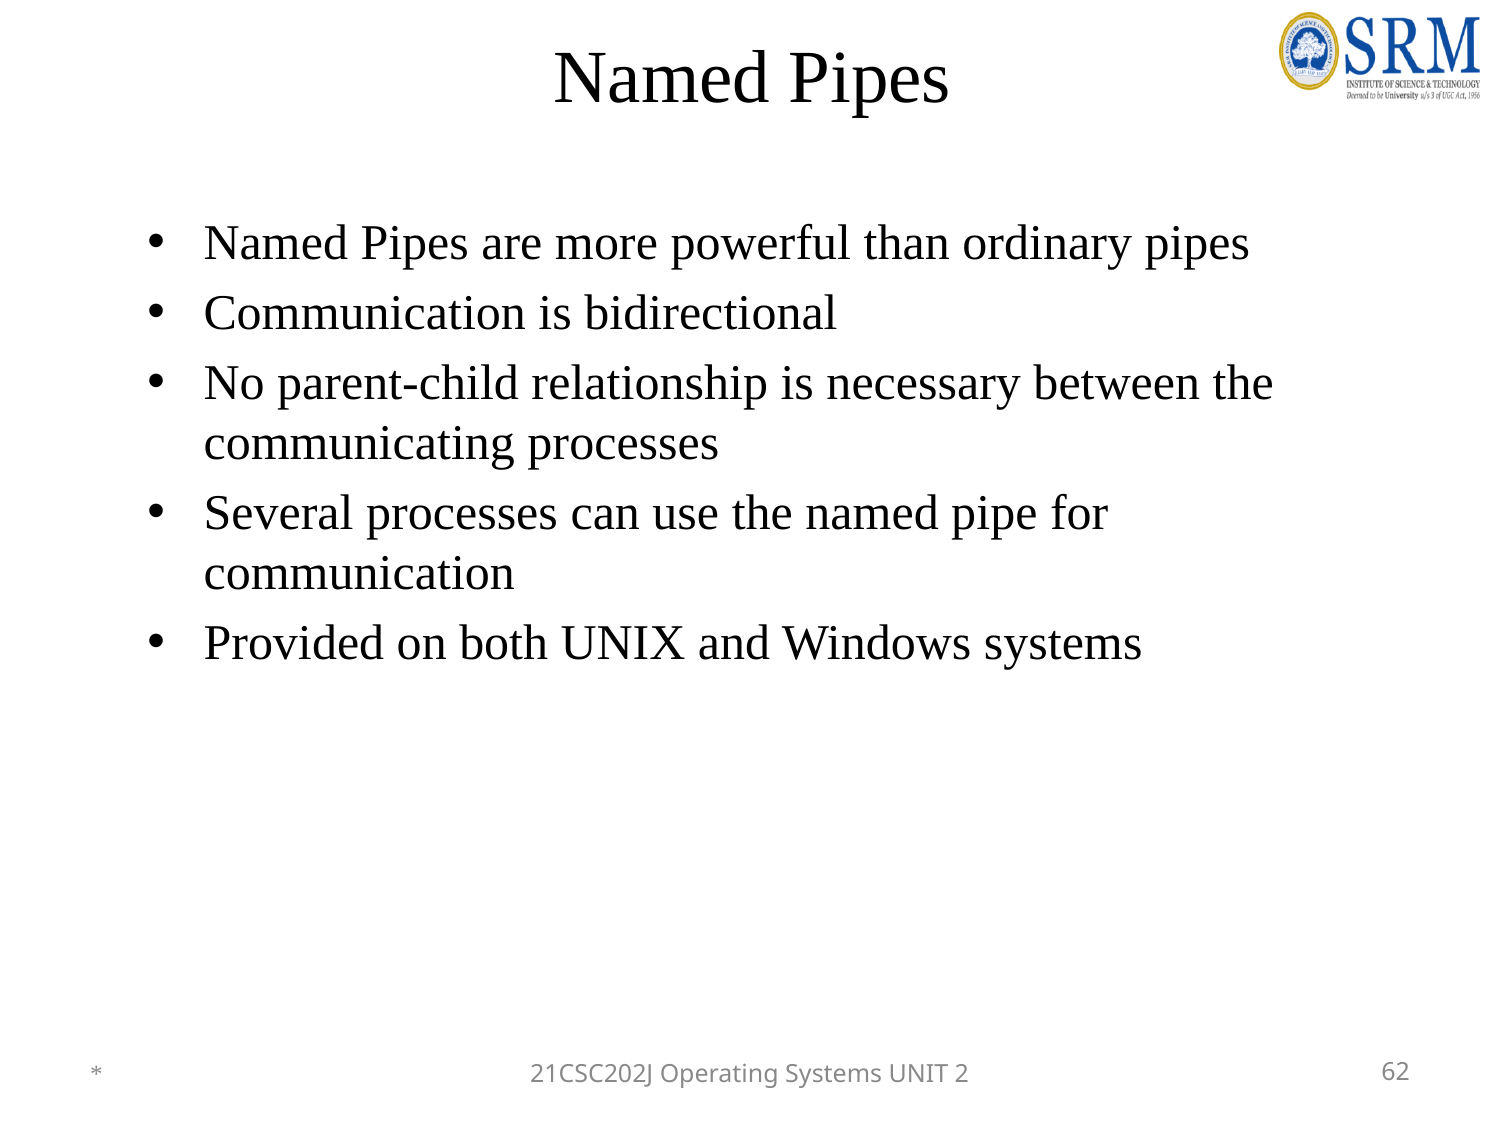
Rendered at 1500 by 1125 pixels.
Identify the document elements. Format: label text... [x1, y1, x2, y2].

list Named Pipes are more powerful than ordinary pipes Communication is bidirectional No parent-child relationship is necessary between the communicating processes Several processes can use the named pipe for communication Provided on both UNIX and Windows systems [132, 202, 1291, 946]
text_box * [75, 1042, 425, 1103]
text_box 62 [1074, 1042, 1425, 1103]
picture [1279, 12, 1480, 100]
title Named Pipes [77, 24, 1428, 120]
text_box 21CSC202J Operating Systems UNIT 2 [512, 1042, 988, 1103]
